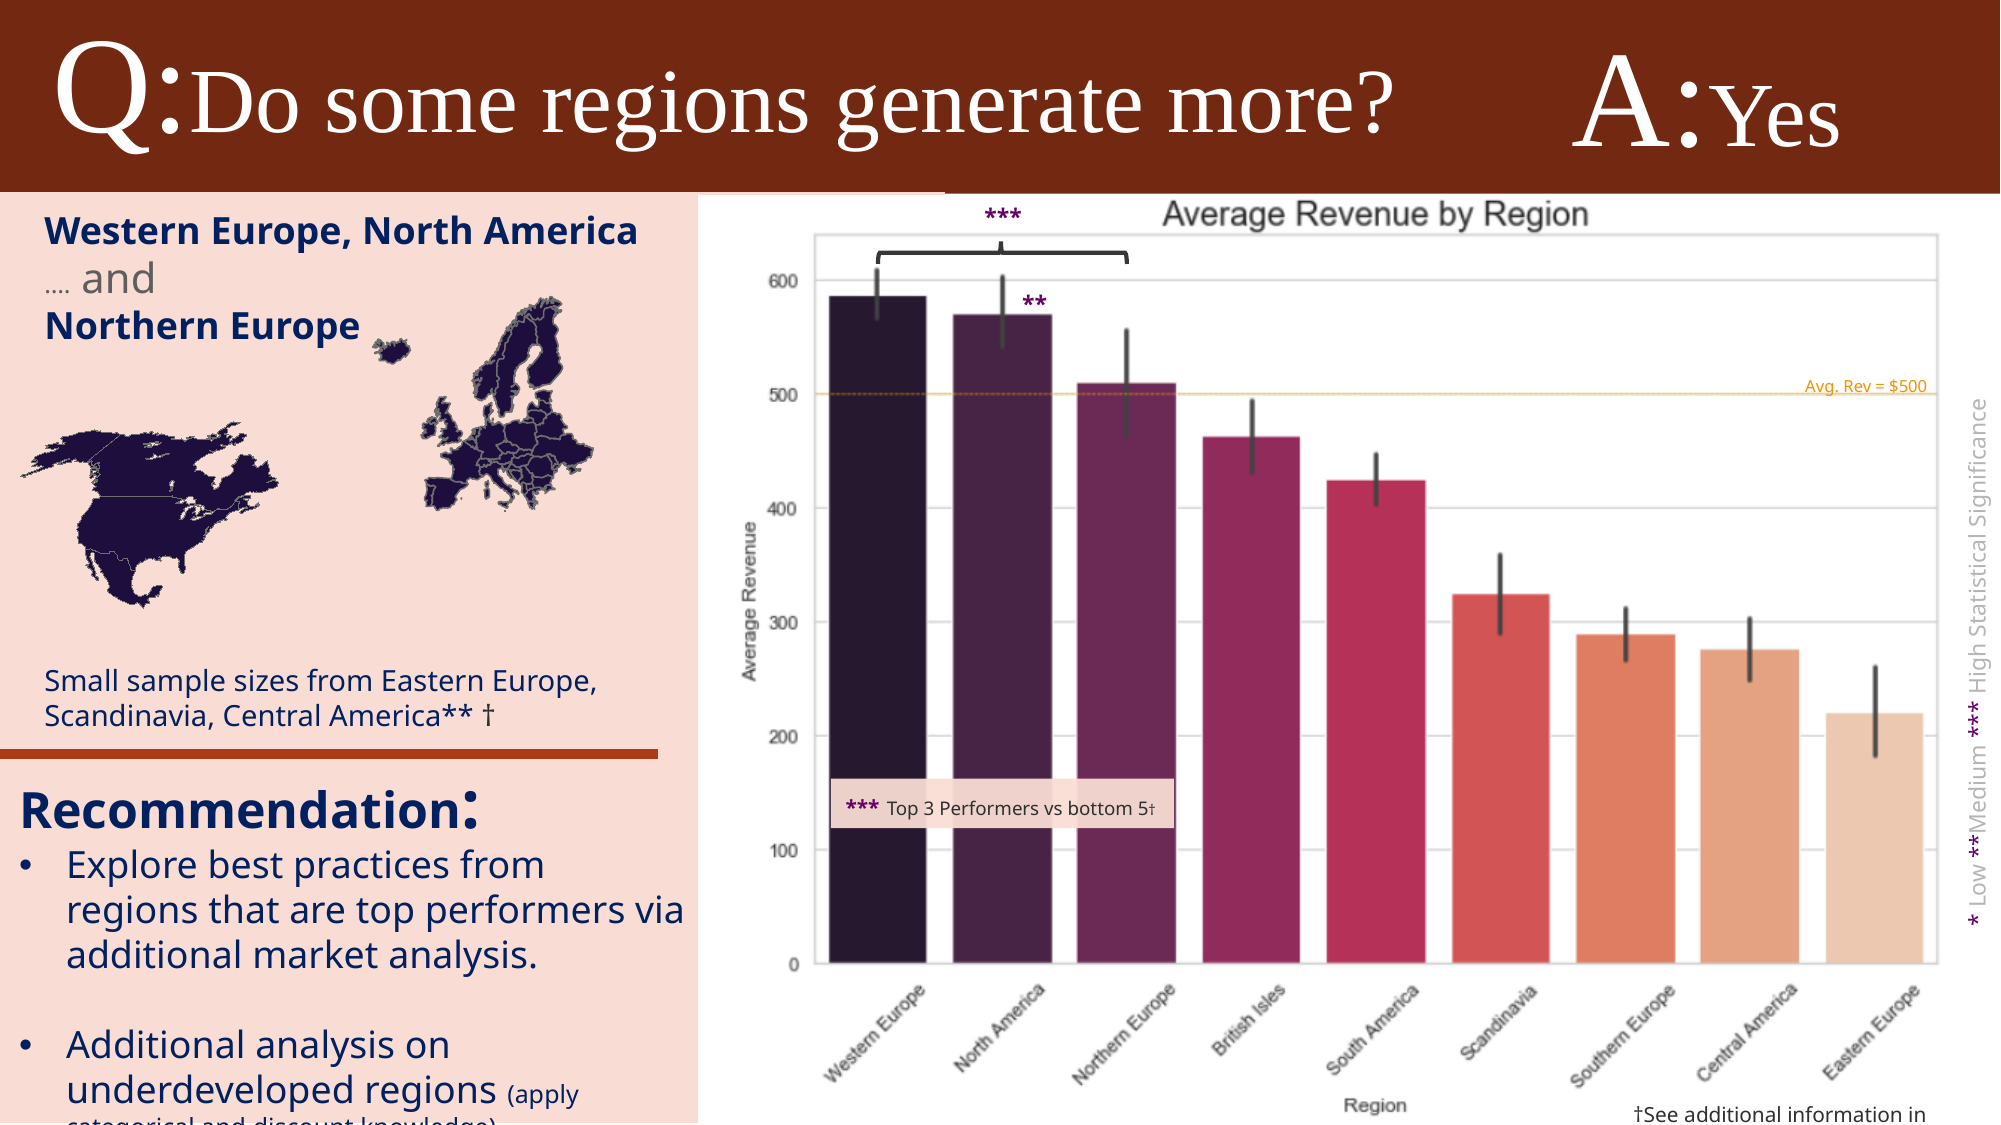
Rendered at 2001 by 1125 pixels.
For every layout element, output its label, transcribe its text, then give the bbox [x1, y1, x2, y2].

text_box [372, 296, 594, 512]
title Q:Do some regions generate more? [37, 0, 1963, 186]
text_box A:Yes [1556, 1, 1858, 181]
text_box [20, 421, 279, 609]
picture [0, 191, 2000, 1125]
